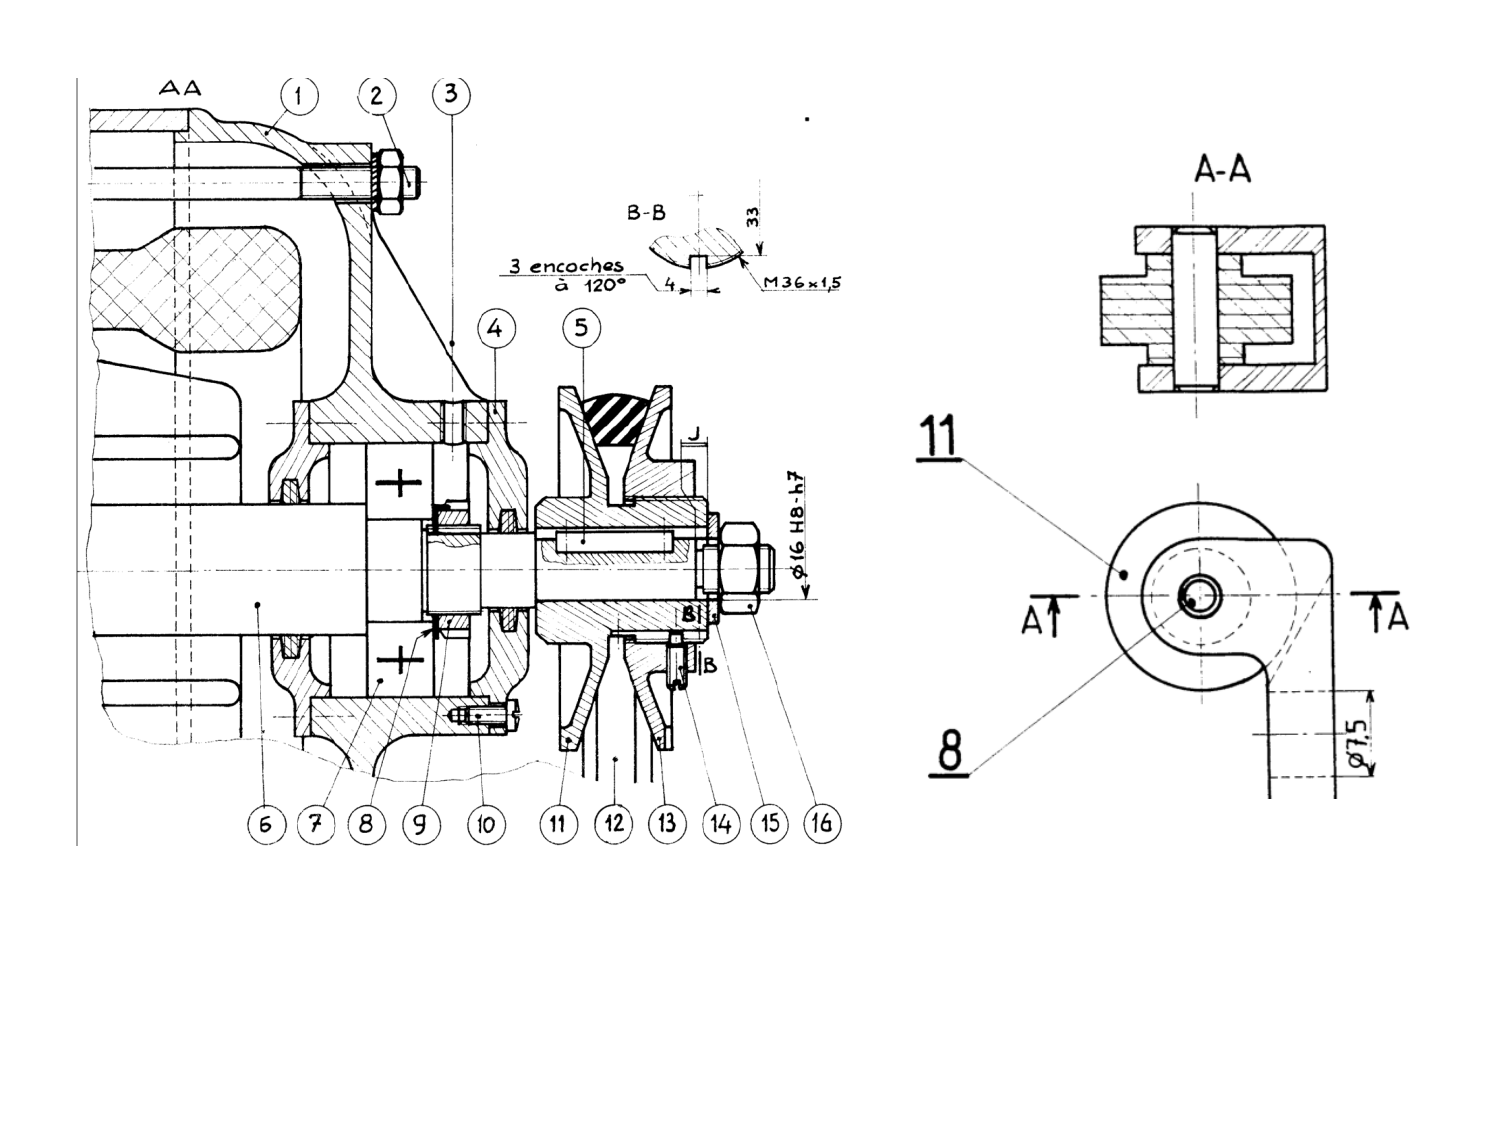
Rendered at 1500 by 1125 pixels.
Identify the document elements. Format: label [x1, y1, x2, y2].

picture [915, 148, 1412, 799]
picture [76, 77, 845, 847]
